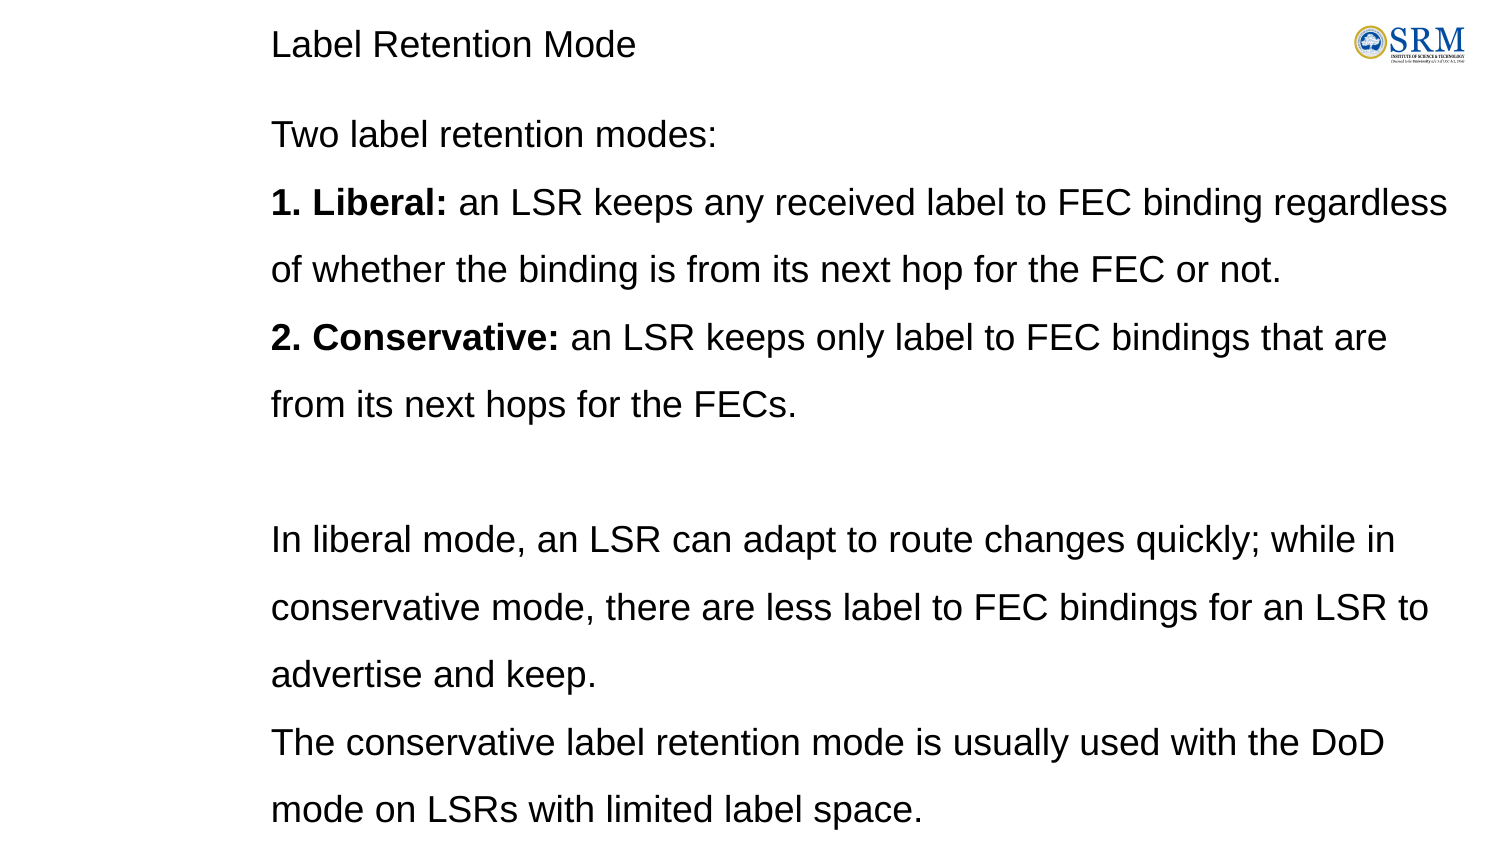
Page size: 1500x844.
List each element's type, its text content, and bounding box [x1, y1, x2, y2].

picture [1351, 12, 1468, 78]
text_box Label Retention Mode Two label retention modes: 1. Liberal: an LSR keeps any received label to FEC binding regardless of whether the binding is from its next hop for the FEC or not. 2. Conservative: an LSR keeps only label to FEC bindings that are from its next hops for the FECs. In liberal mode, an LSR can adapt to route changes quickly; while in conservative mode, there are less label to FEC bindings for an LSR to advertise and keep. The conservative label retention mode is usually used with the DoD mode on LSRs with limited label space. [259, 14, 1483, 844]
